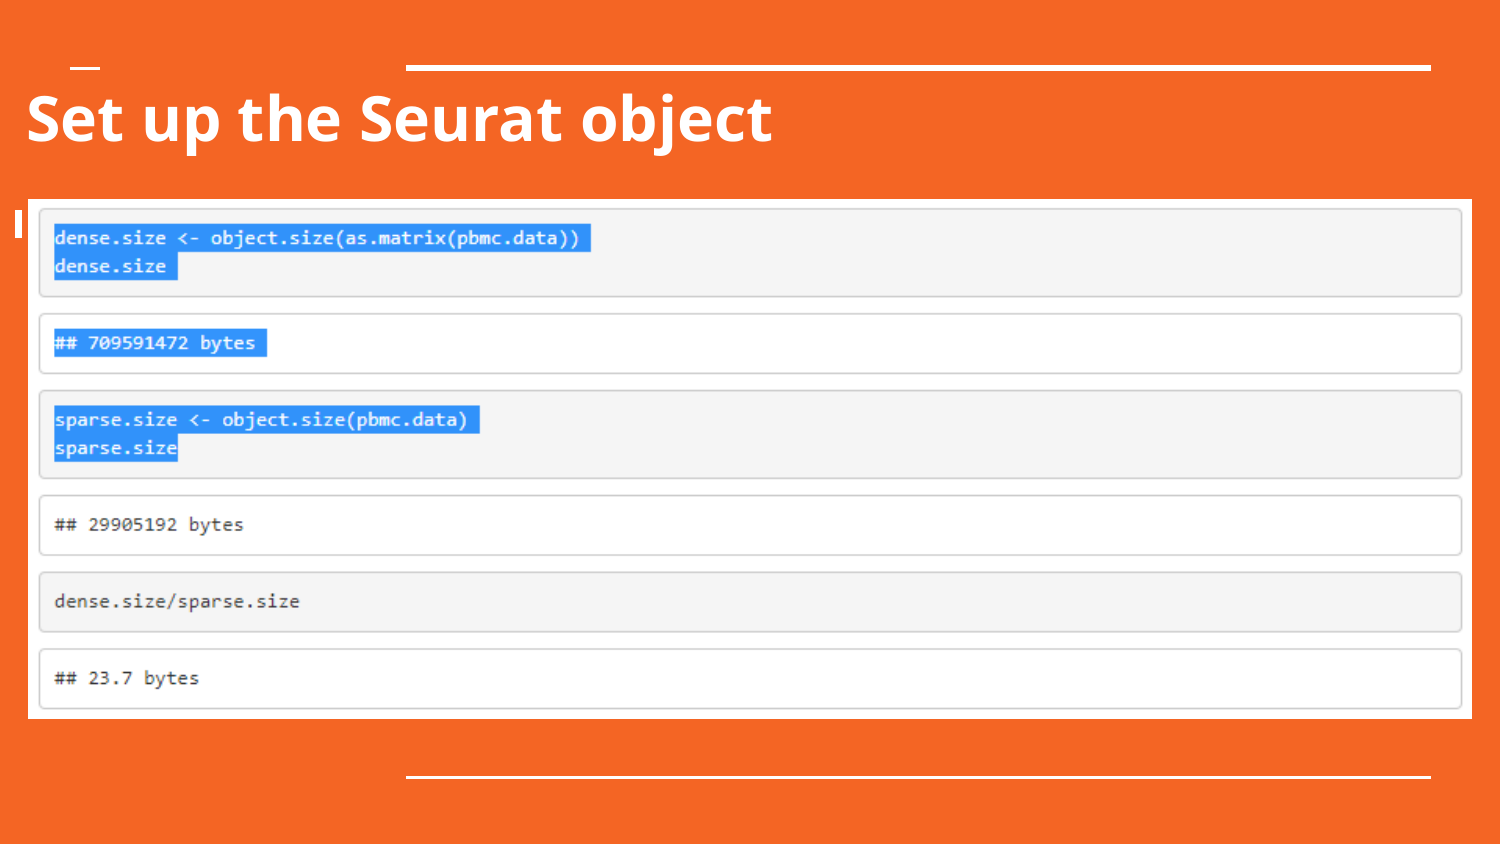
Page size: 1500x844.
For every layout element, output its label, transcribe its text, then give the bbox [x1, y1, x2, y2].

text_box [0, 148, 1500, 830]
title Set up the Seurat object [11, 64, 1500, 148]
picture [28, 199, 1472, 719]
